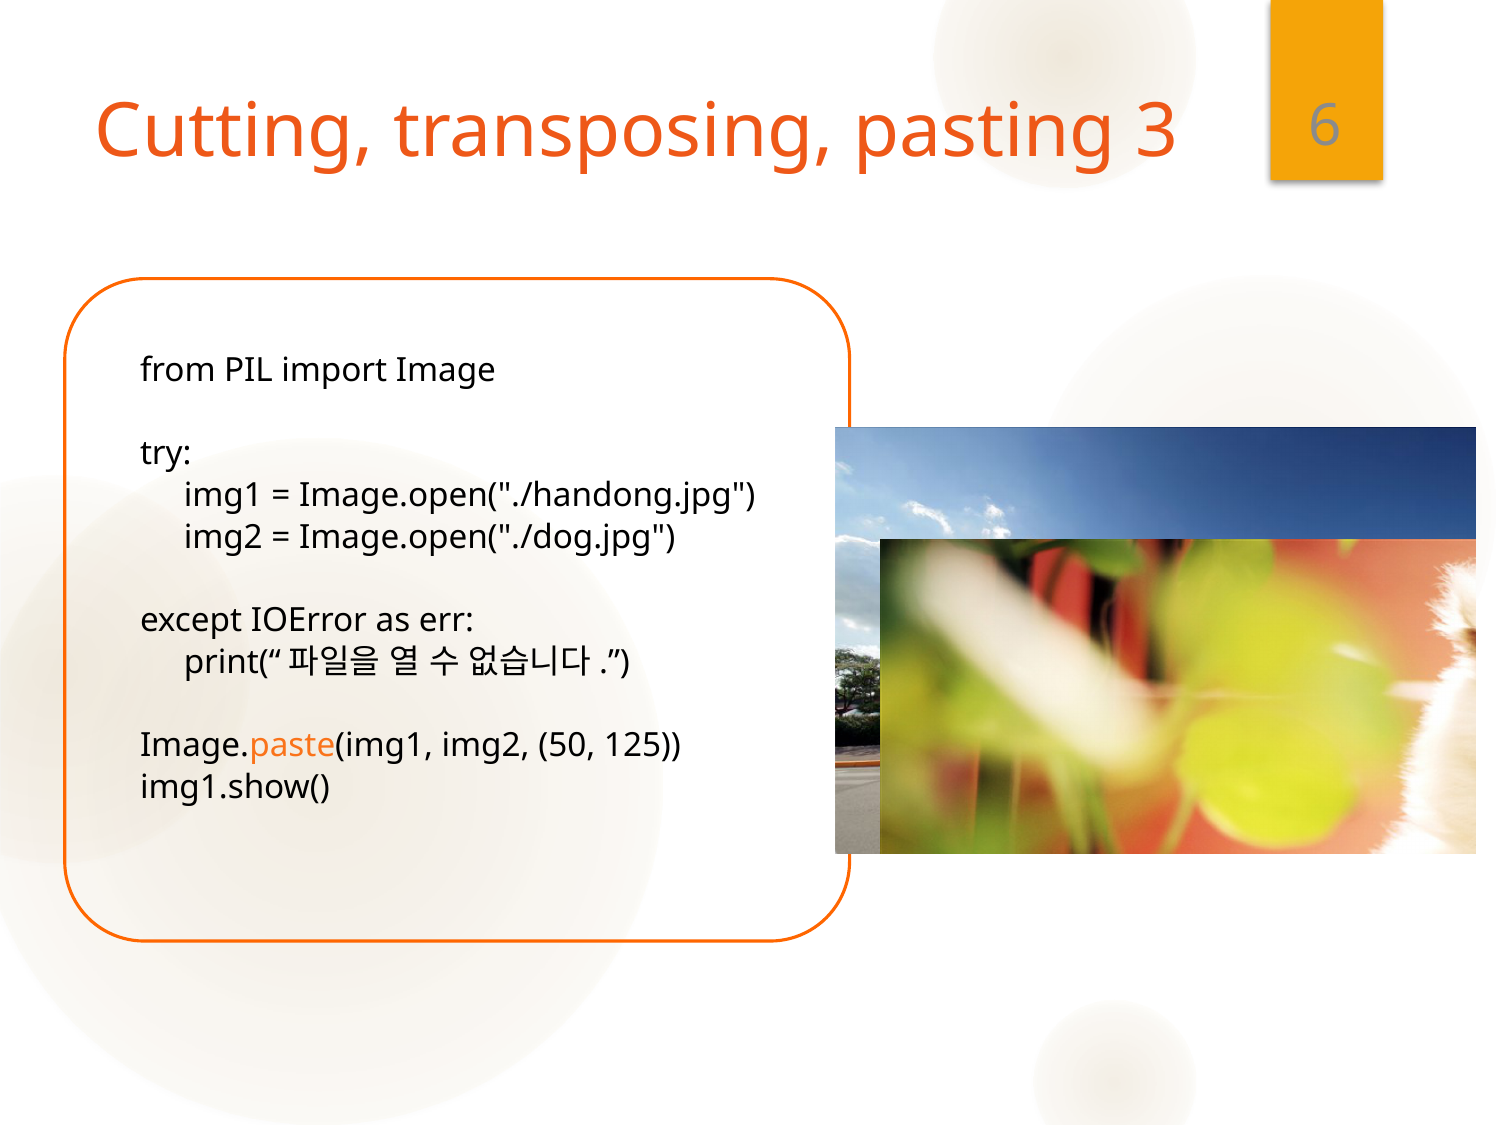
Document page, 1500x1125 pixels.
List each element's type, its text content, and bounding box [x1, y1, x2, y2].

text_box from PIL import Image try: img1 = Image.open("./handong.jpg") img2 = Image.open("./dog.jpg") except IOError as err: print(“파일을 열 수 없습니다.”) Image.paste(img1, img2, (50, 125)) img1.show() [125, 339, 1044, 813]
picture [835, 426, 1476, 854]
slide_number 6 [1273, 48, 1378, 175]
text_box [64, 278, 850, 942]
title Cutting, transposing, pasting 3 [79, 74, 1237, 304]
